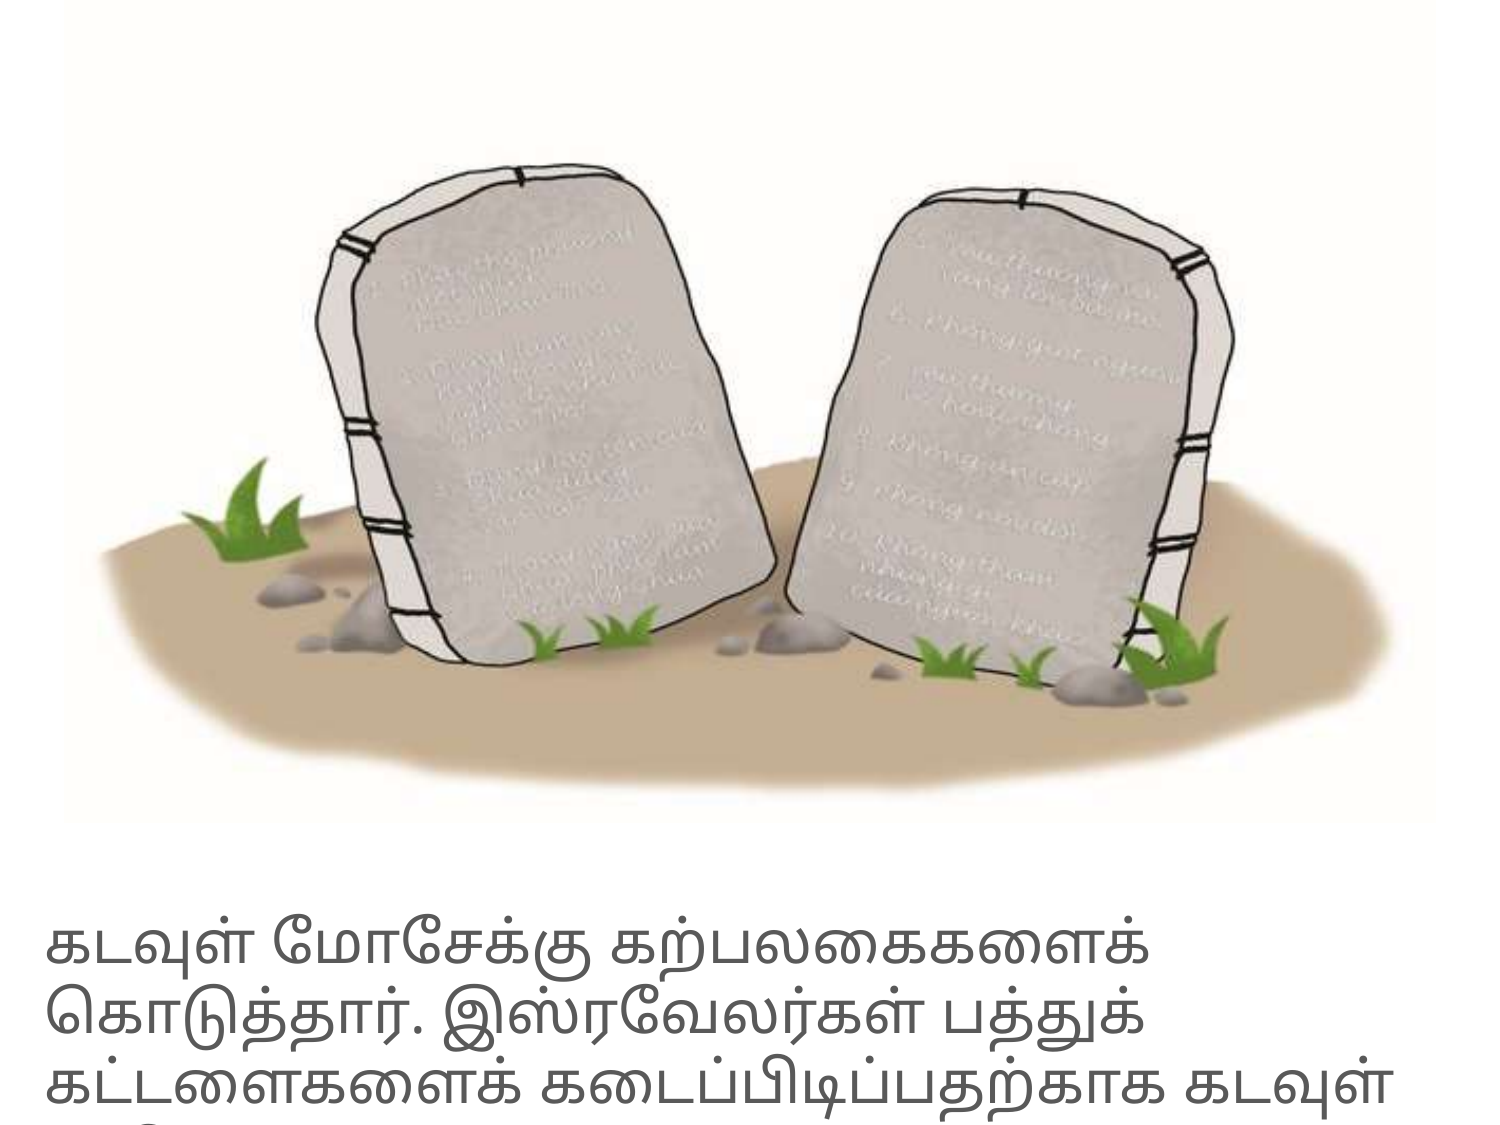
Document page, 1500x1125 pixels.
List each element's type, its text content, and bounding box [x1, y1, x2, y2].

picture [64, 0, 1436, 823]
text_box கடவுள் மோசேக்கு கற்பலகைகளைக் கொடுத்தார். இஸ்ரவேலர்கள் பத்துக் கட்டளைகளைக் கடைப்பிடிப்பதற்காக கடவுள் அதில் சட்டங்களையும் கட்டளைகளையும் எழுதினார். [29, 897, 1500, 1125]
